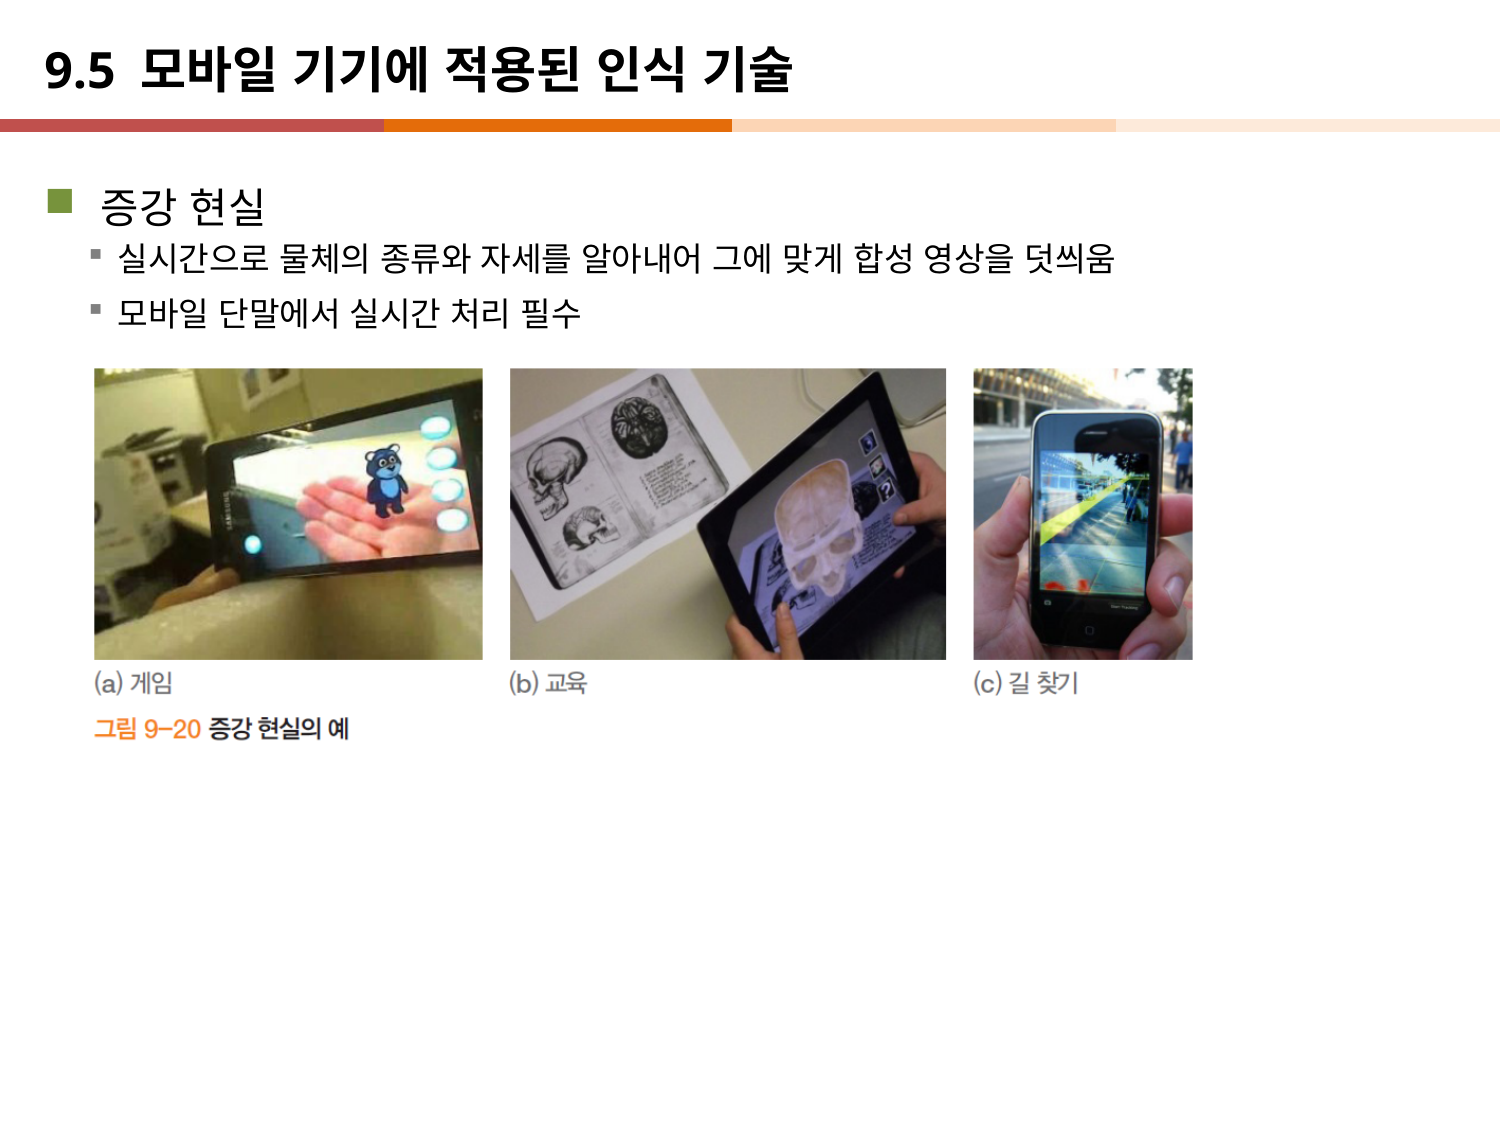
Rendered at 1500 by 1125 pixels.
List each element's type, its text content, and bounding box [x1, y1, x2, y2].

picture [88, 361, 1200, 749]
list 증강 현실 실시간으로 물체의 종류와 자세를 알아내어 그에 맞게 합성 영상을 덧씌움 모바일 단말에서 실시간 처리 필수 [29, 148, 1471, 1083]
title 9.5 모바일 기기에 적용된 인식 기술 [29, 23, 1270, 114]
